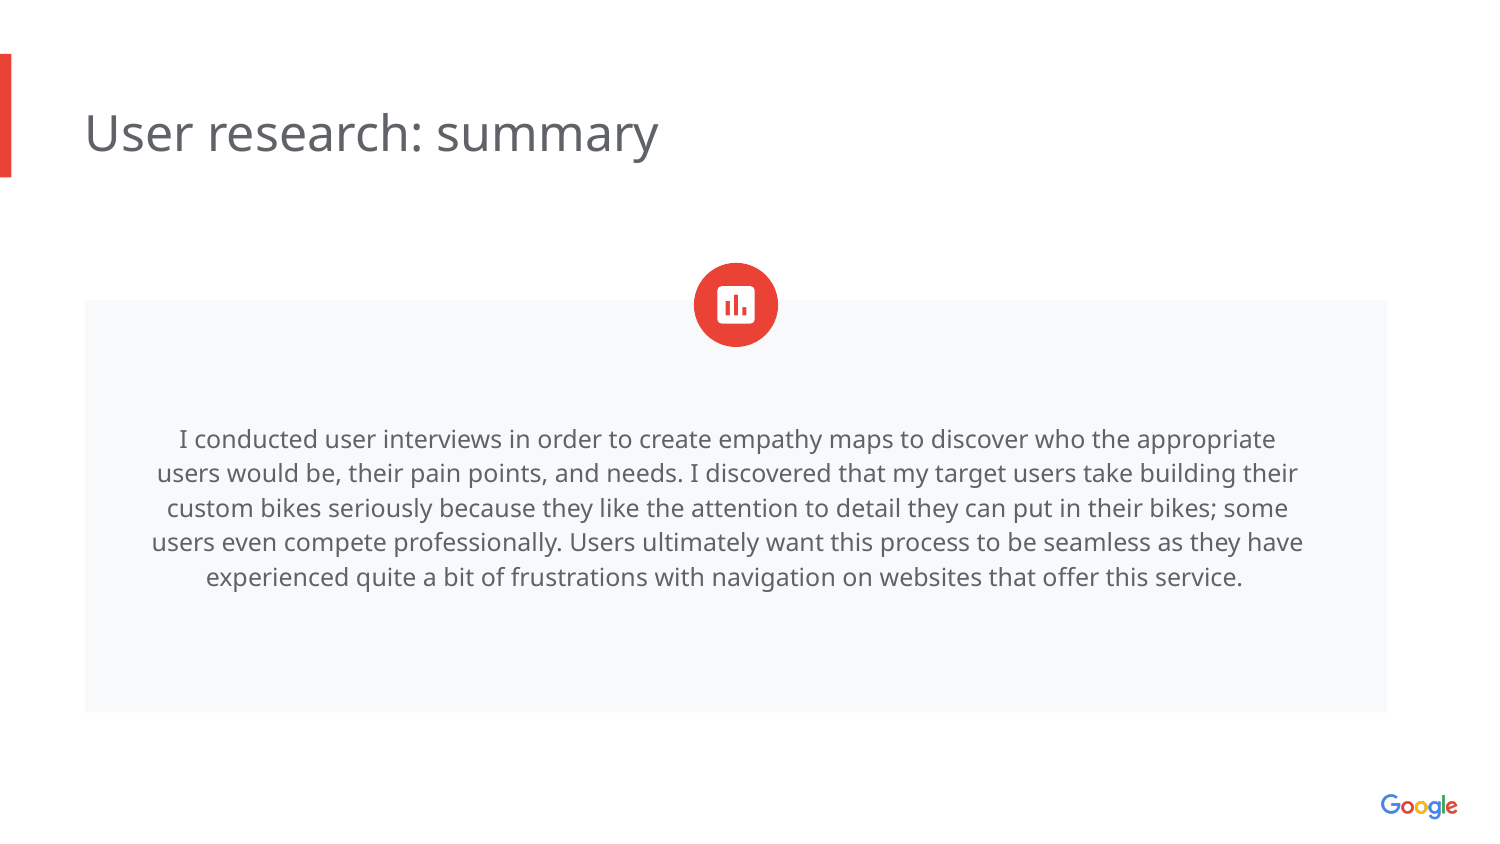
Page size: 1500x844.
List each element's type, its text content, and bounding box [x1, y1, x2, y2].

text_box [717, 286, 755, 324]
picture [1381, 794, 1458, 820]
text_box [693, 262, 779, 348]
text_box I conducted user interviews in order to create empathy maps to discover who the appropriate users would be, their pain points, and needs. I discovered that my target users take building their custom bikes seriously because they like the attention to detail they can put in their bikes; some users even compete professionally. Users ultimately want this process to be seamless as they have experienced quite a bit of frustrations with navigation on websites that offer this service. [150, 403, 1322, 606]
text_box User research: summary [84, 85, 1095, 176]
text_box [84, 300, 1388, 713]
